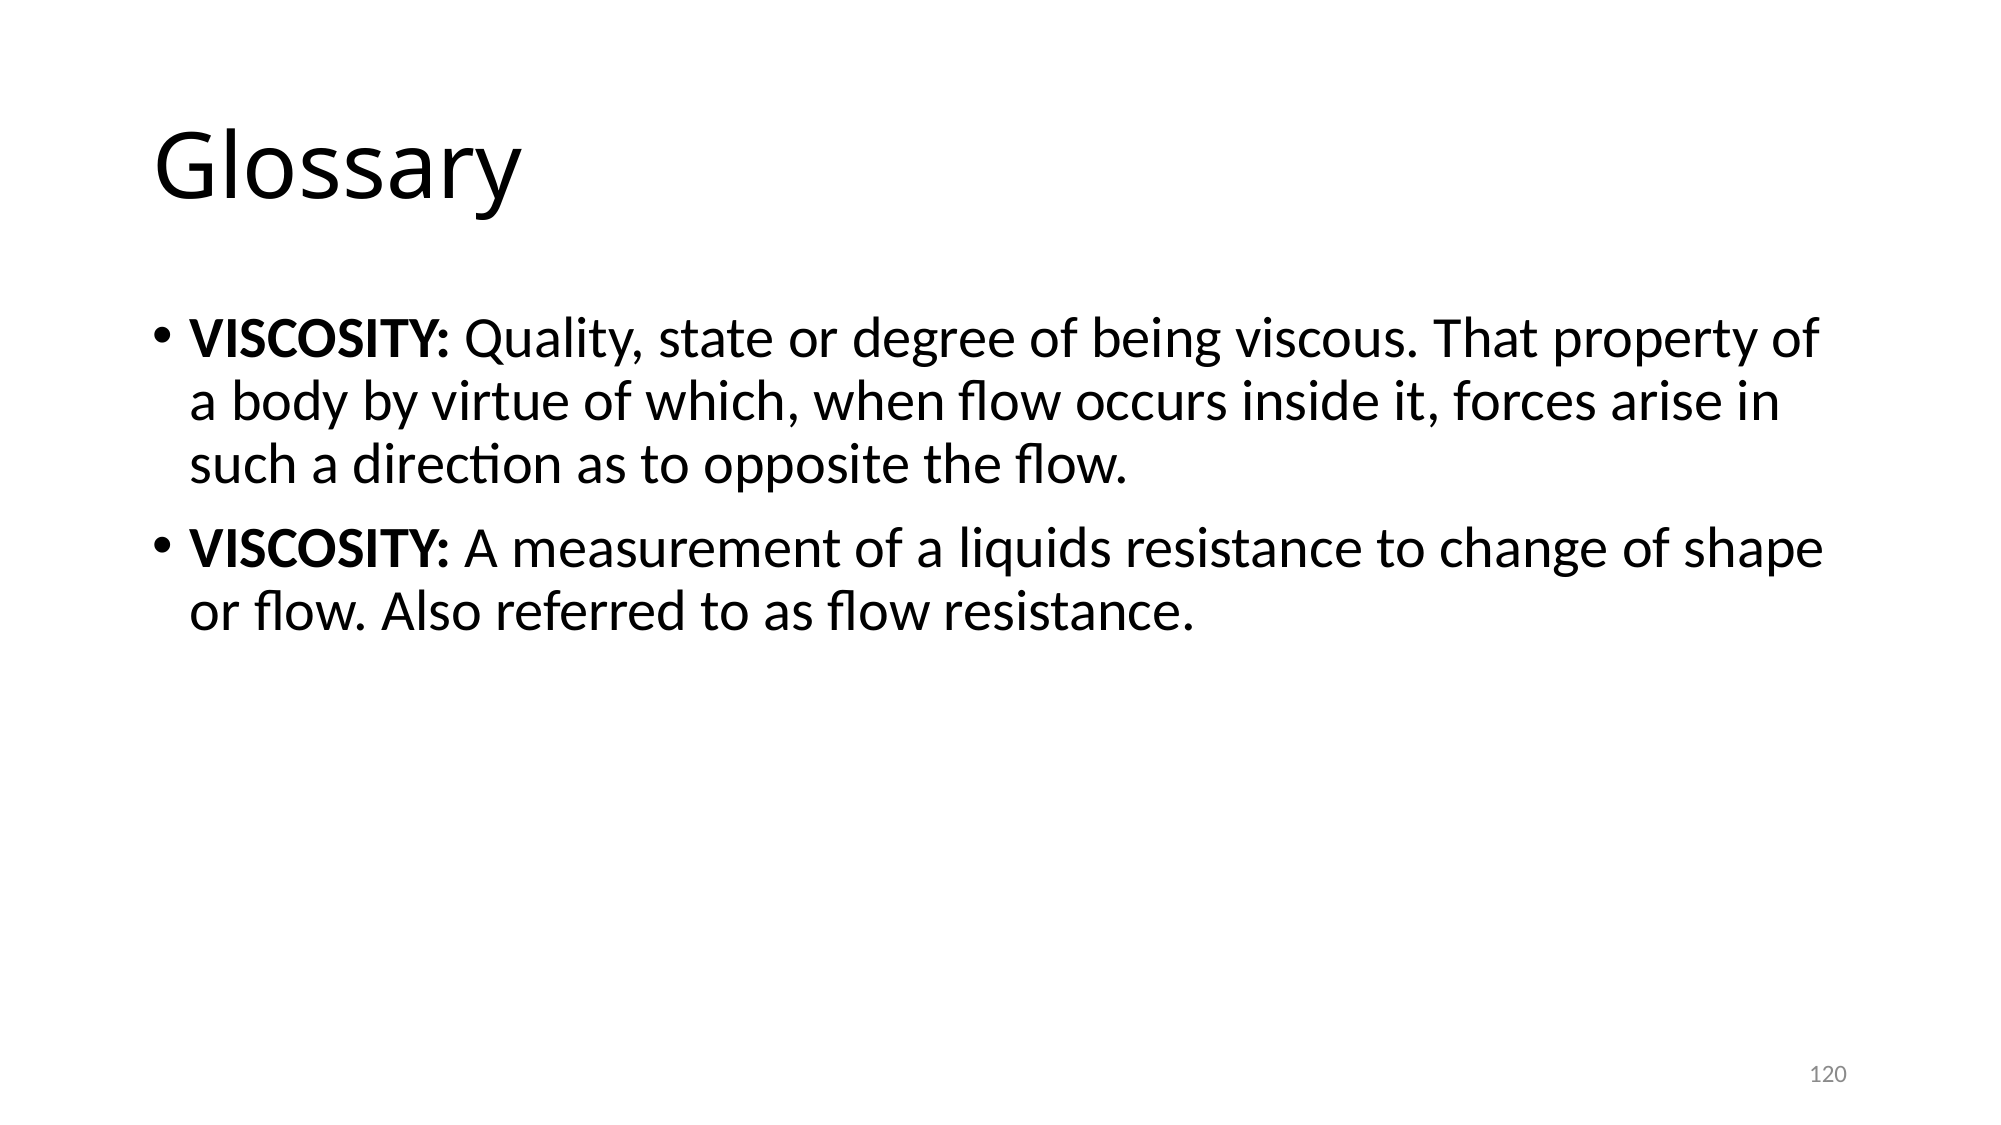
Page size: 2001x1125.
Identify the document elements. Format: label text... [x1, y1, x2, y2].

title Glossary [137, 59, 1863, 278]
slide_number 120 [1412, 1042, 1863, 1103]
list VISCOSITY: Quality, state or degree of being viscous. That property of a body by virtue of which, when flow occurs inside it, forces arise in such a direction as to opposite the flow. VISCOSITY: A measurement of a liquids resistance to change of shape or flow. Also referred to as flow resistance. [137, 299, 1863, 1014]
